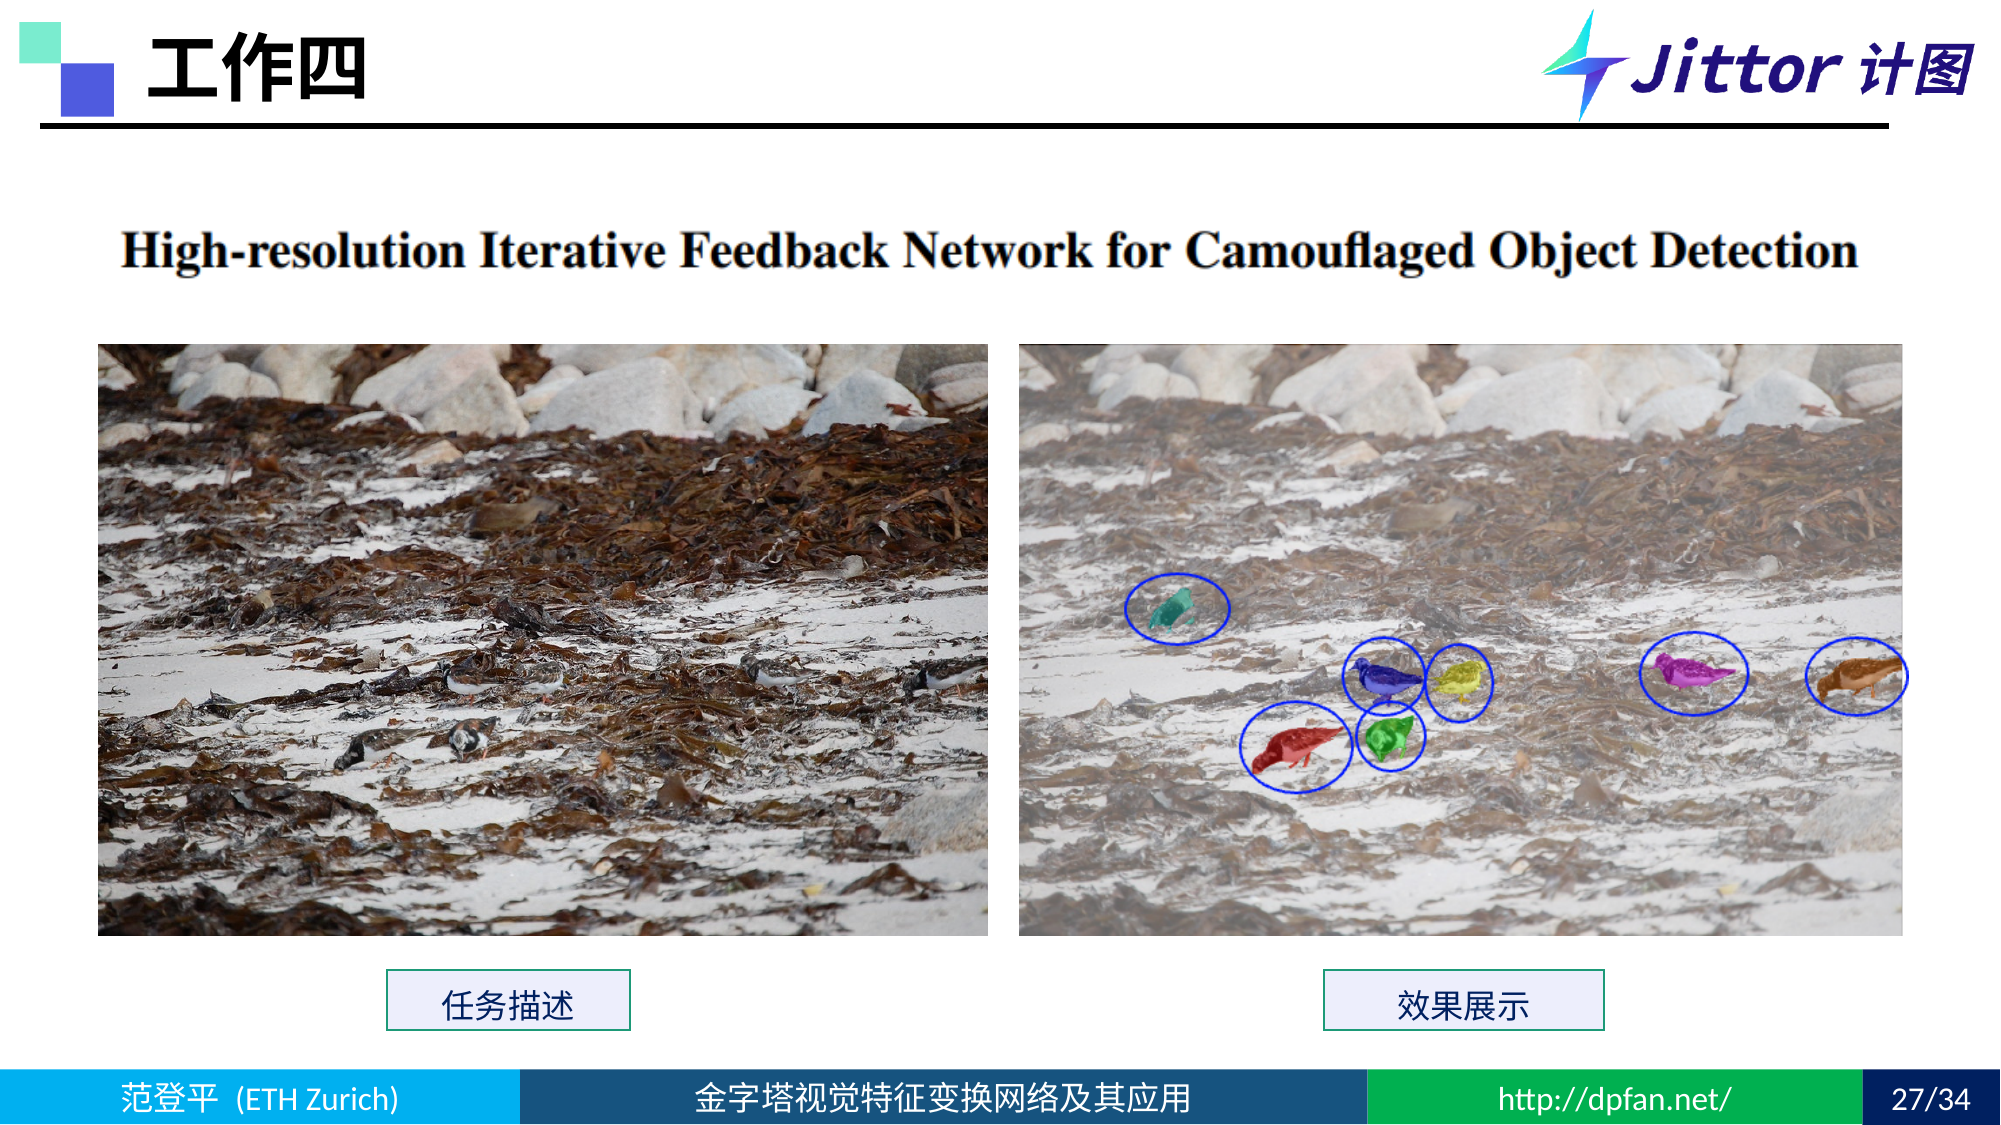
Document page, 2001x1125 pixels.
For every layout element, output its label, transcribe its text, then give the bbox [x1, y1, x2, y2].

text_box 工作四 [0, 0, 539, 119]
text_box 效果展示 [1323, 969, 1605, 1031]
picture [1453, 3, 2001, 126]
picture [1019, 344, 1909, 937]
picture [98, 344, 988, 937]
picture [91, 170, 1909, 311]
text_box 任务描述 [386, 969, 631, 1031]
